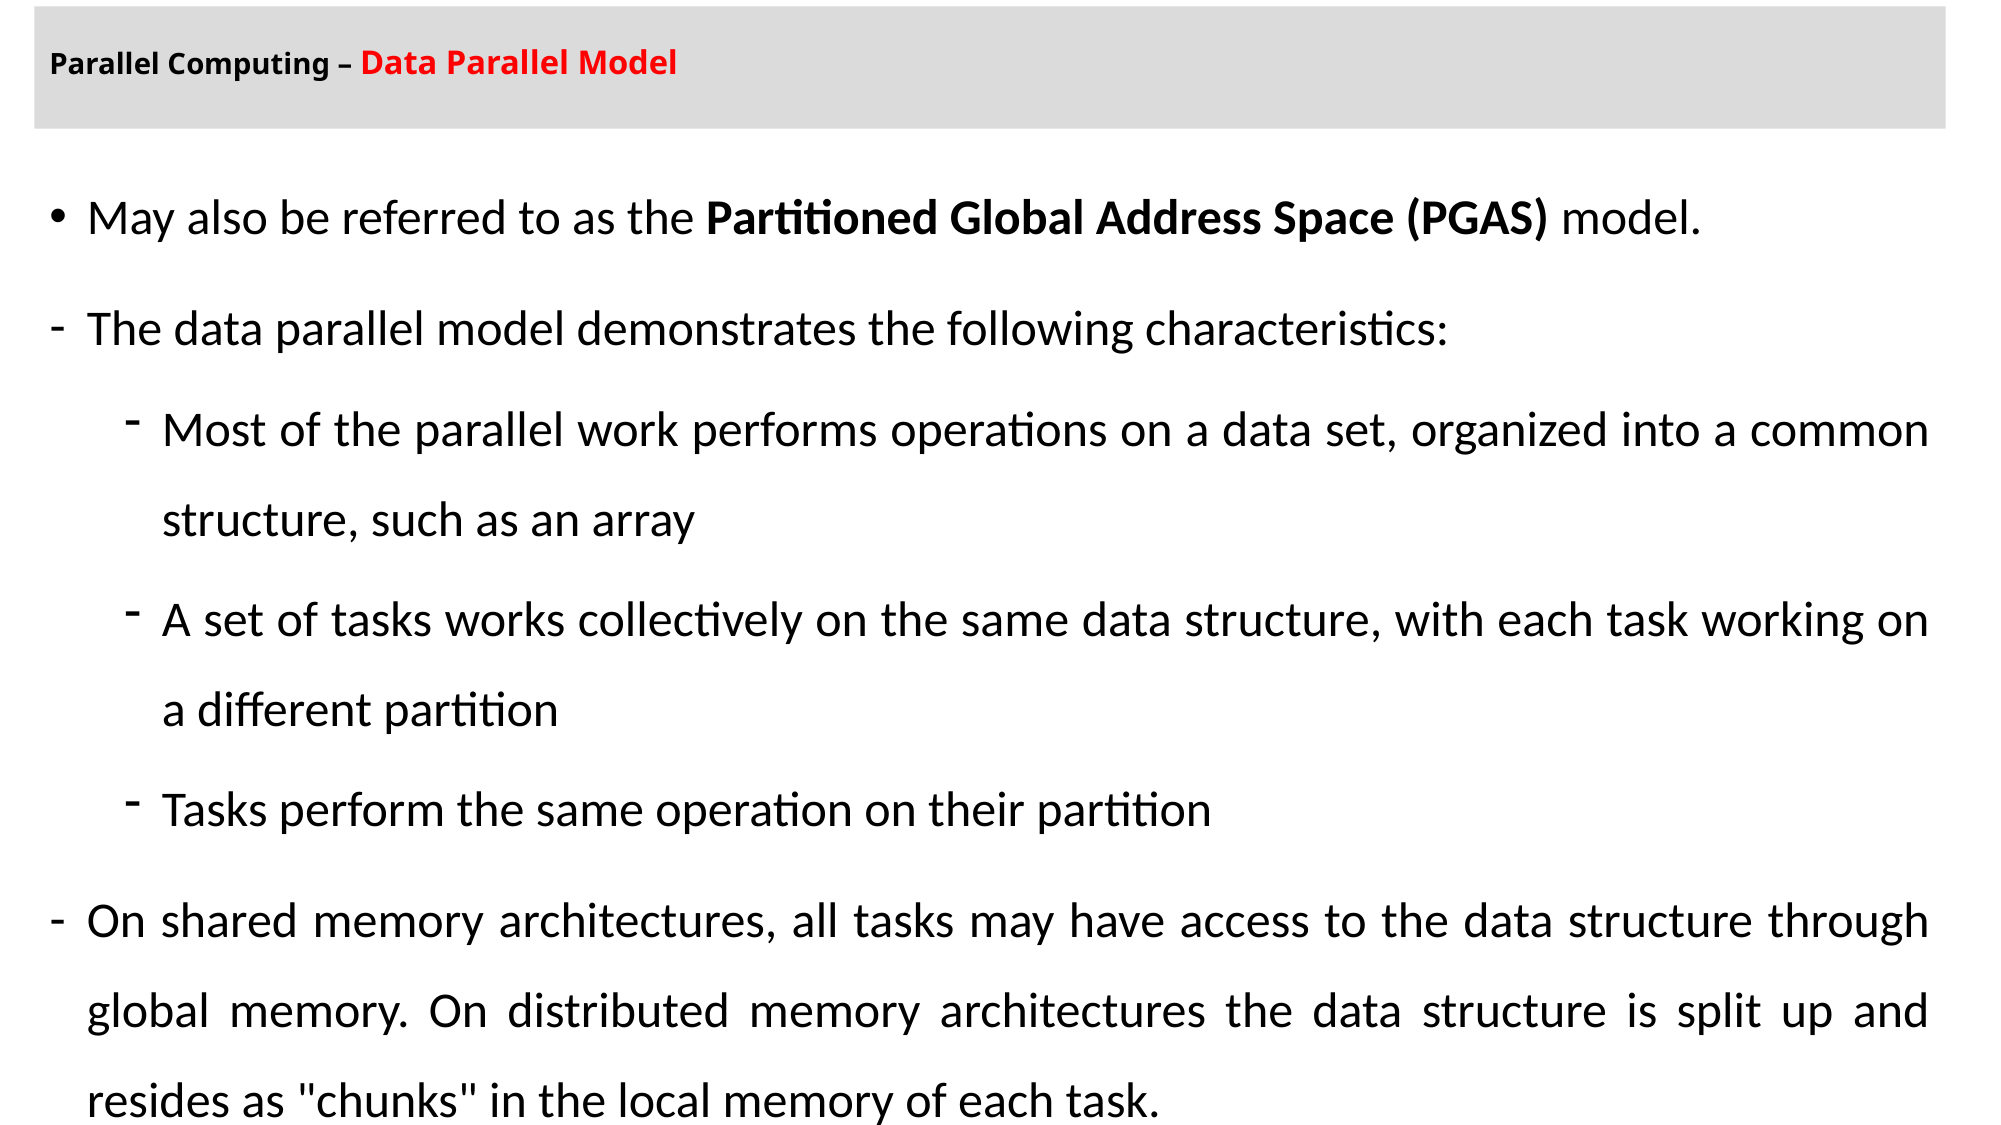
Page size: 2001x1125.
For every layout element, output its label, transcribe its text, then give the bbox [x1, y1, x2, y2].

title Parallel Computing – Data Parallel Model [34, 6, 1946, 129]
list May also be referred to as the Partitioned Global Address Space (PGAS) model. The data parallel model demonstrates the following characteristics: Most of the parallel work performs operations on a data set, organized into a common structure, such as an array A set of tasks works collectively on the same data structure, with each task working on a different partition Tasks perform the same operation on their partition On shared memory architectures, all tasks may have access to the data structure through global memory. On distributed memory architectures the data structure is split up and resides as "chunks" in the local memory of each task. [34, 147, 1946, 1074]
